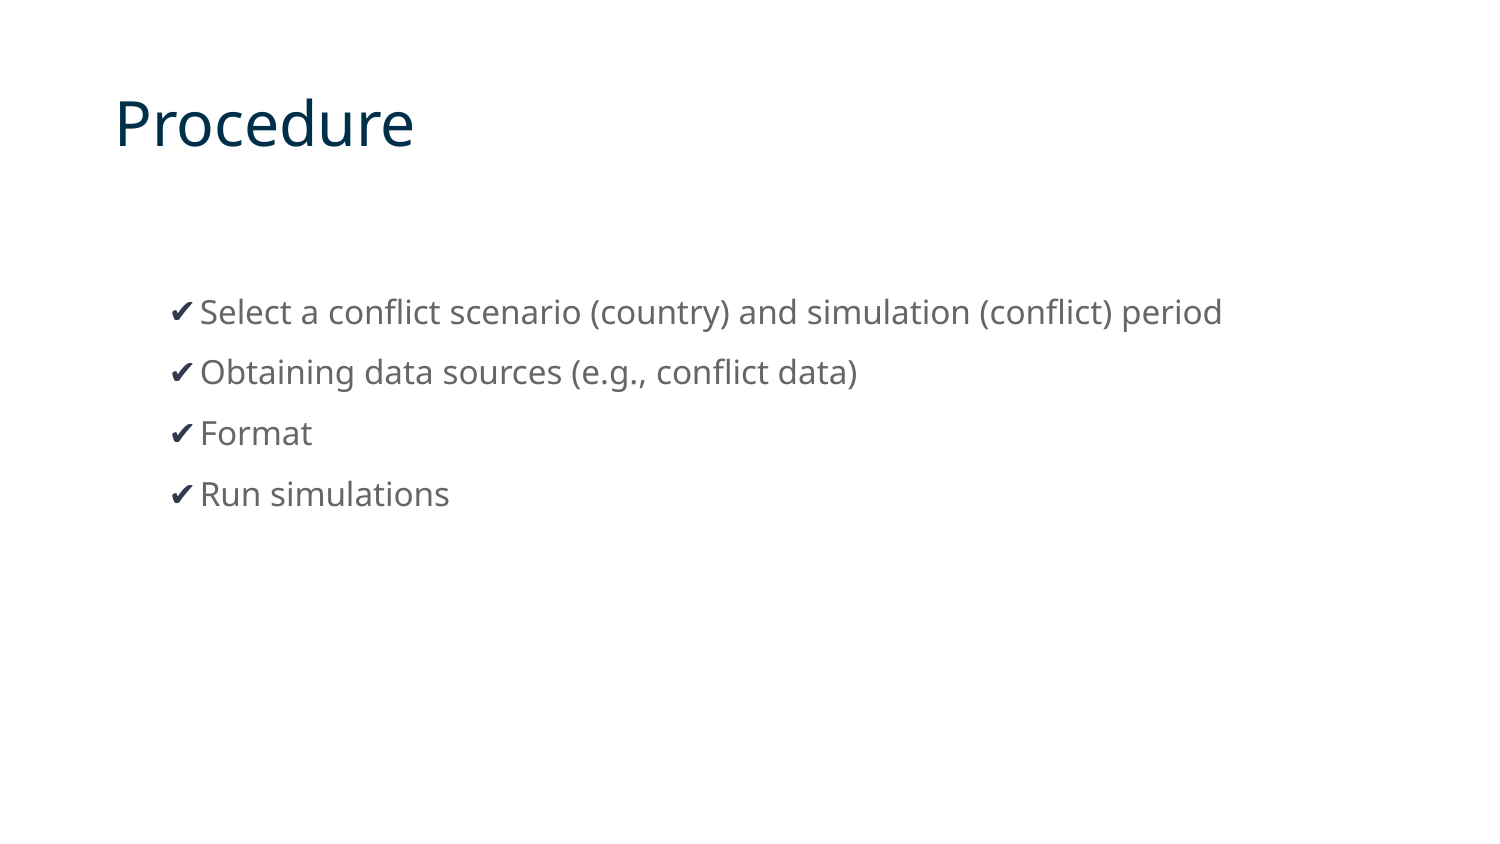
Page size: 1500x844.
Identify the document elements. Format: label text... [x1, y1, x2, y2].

list Select a conflict scenario (country) and simulation (conflict) period Obtaining data sources (e.g., conflict data) Format Run simulations [103, 224, 1397, 760]
title Procedure [103, 44, 1397, 208]
